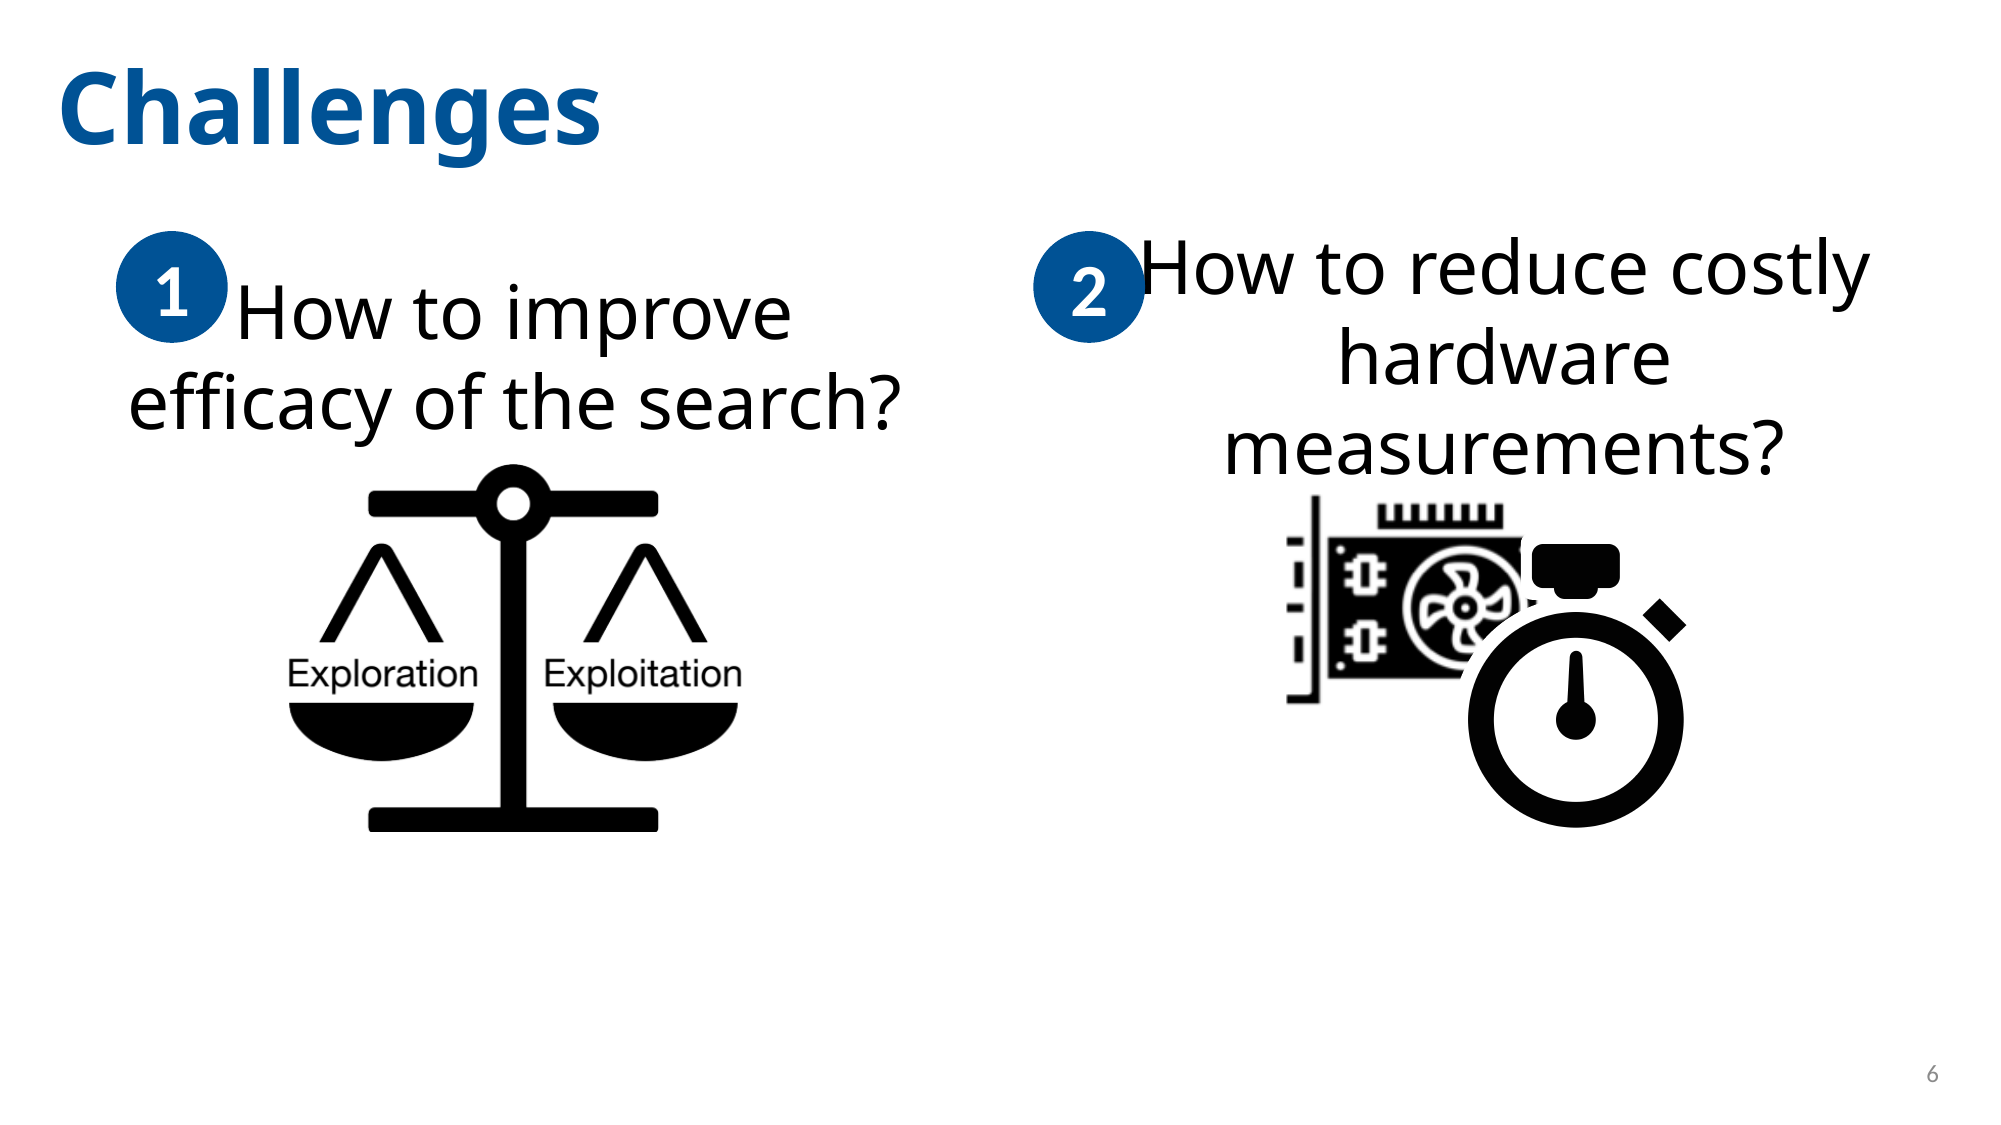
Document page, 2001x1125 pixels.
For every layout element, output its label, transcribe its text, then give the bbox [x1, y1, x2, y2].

text_box Challenges [41, 50, 1934, 195]
text_box How to improve efficacy of the search? [116, 257, 914, 452]
picture [280, 464, 749, 832]
text_box How to reduce costly hardware measurements? [1046, 212, 1962, 497]
text_box 2 [1032, 230, 1147, 344]
text_box 1 [114, 230, 229, 344]
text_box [1286, 493, 1723, 847]
slide_number 5 [1504, 1042, 1955, 1103]
